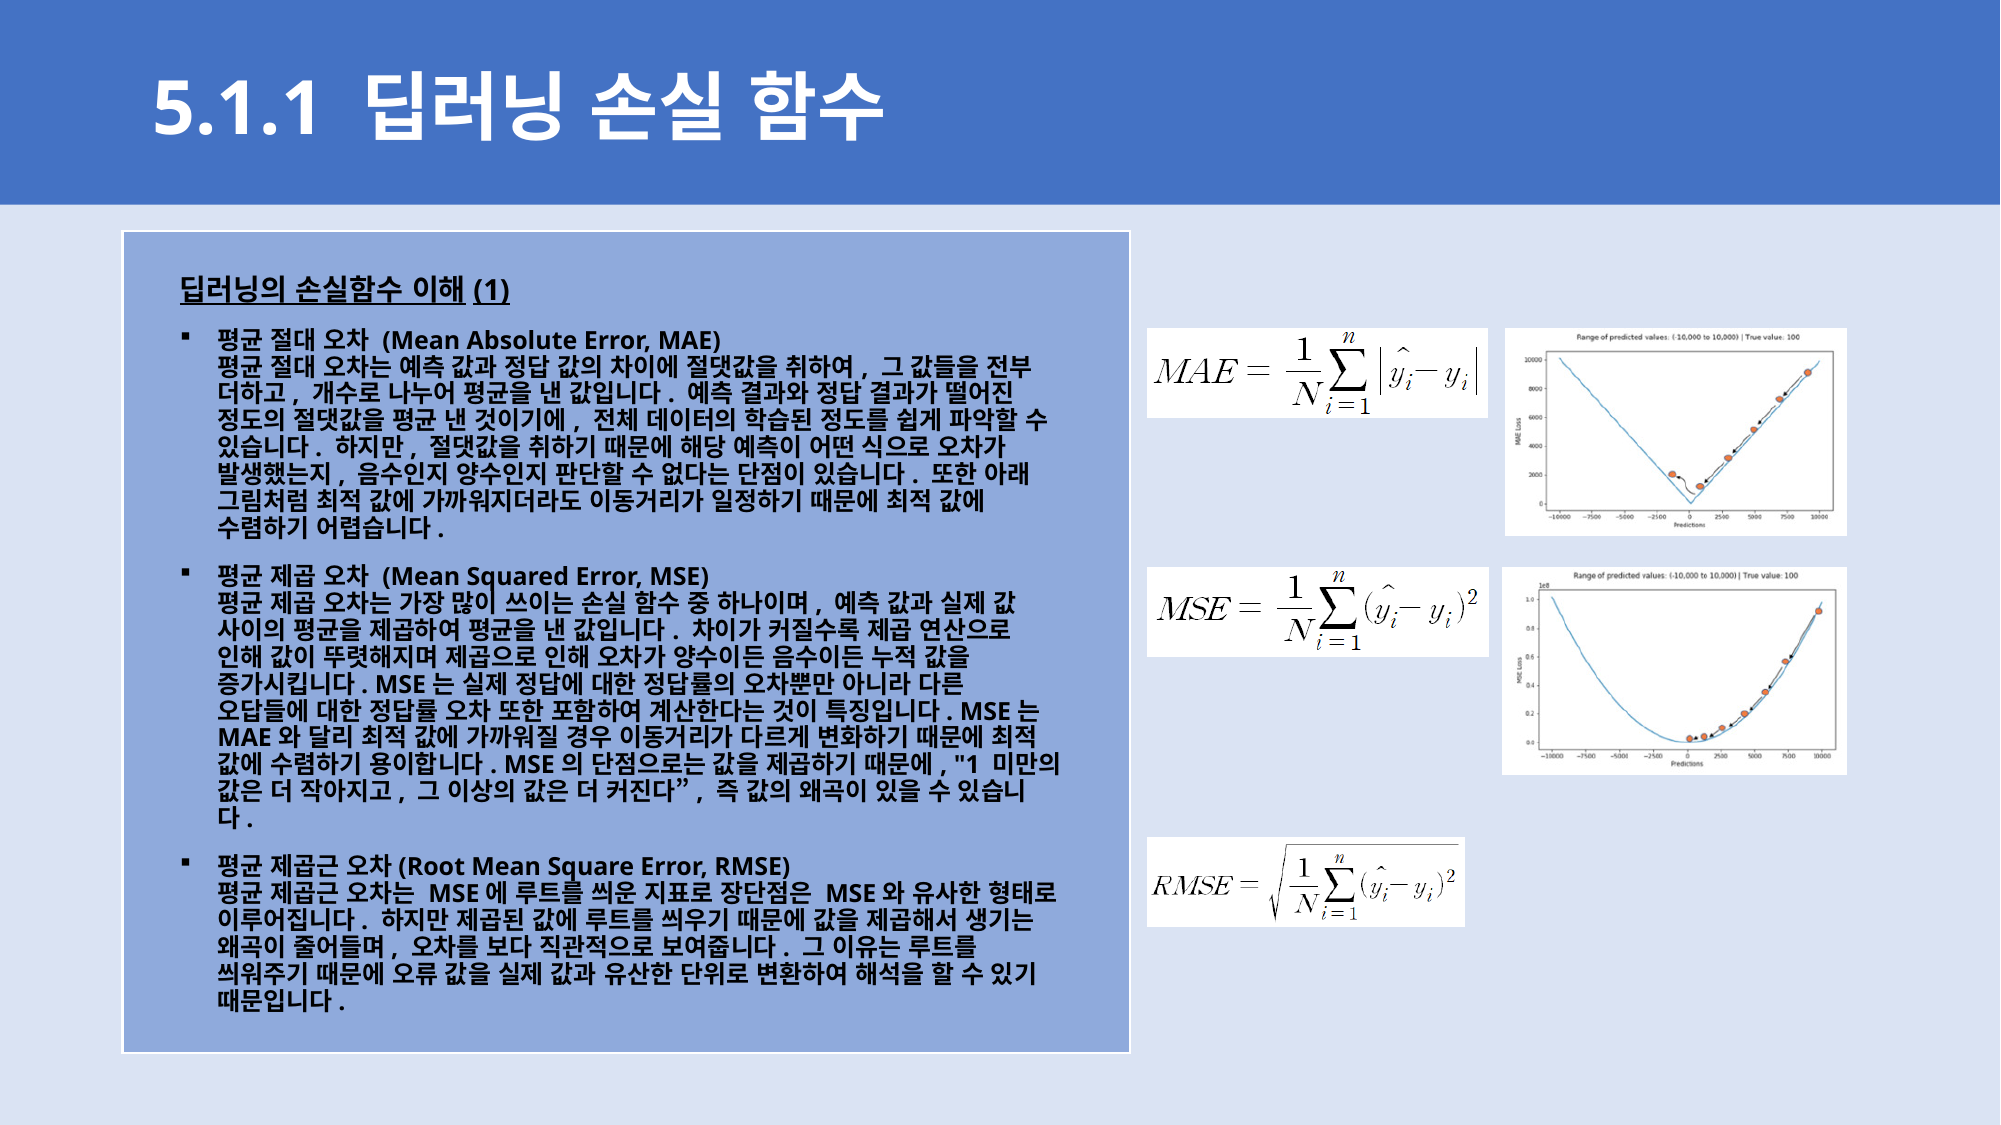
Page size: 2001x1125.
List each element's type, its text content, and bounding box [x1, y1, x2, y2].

picture [1502, 567, 1847, 775]
picture [1147, 567, 1489, 657]
title 5.1.1 딥러닝 손실 함수 [137, 1, 1863, 220]
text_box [122, 231, 1131, 1054]
picture [1147, 328, 1488, 418]
picture [1147, 837, 1465, 927]
picture [1504, 328, 1847, 536]
